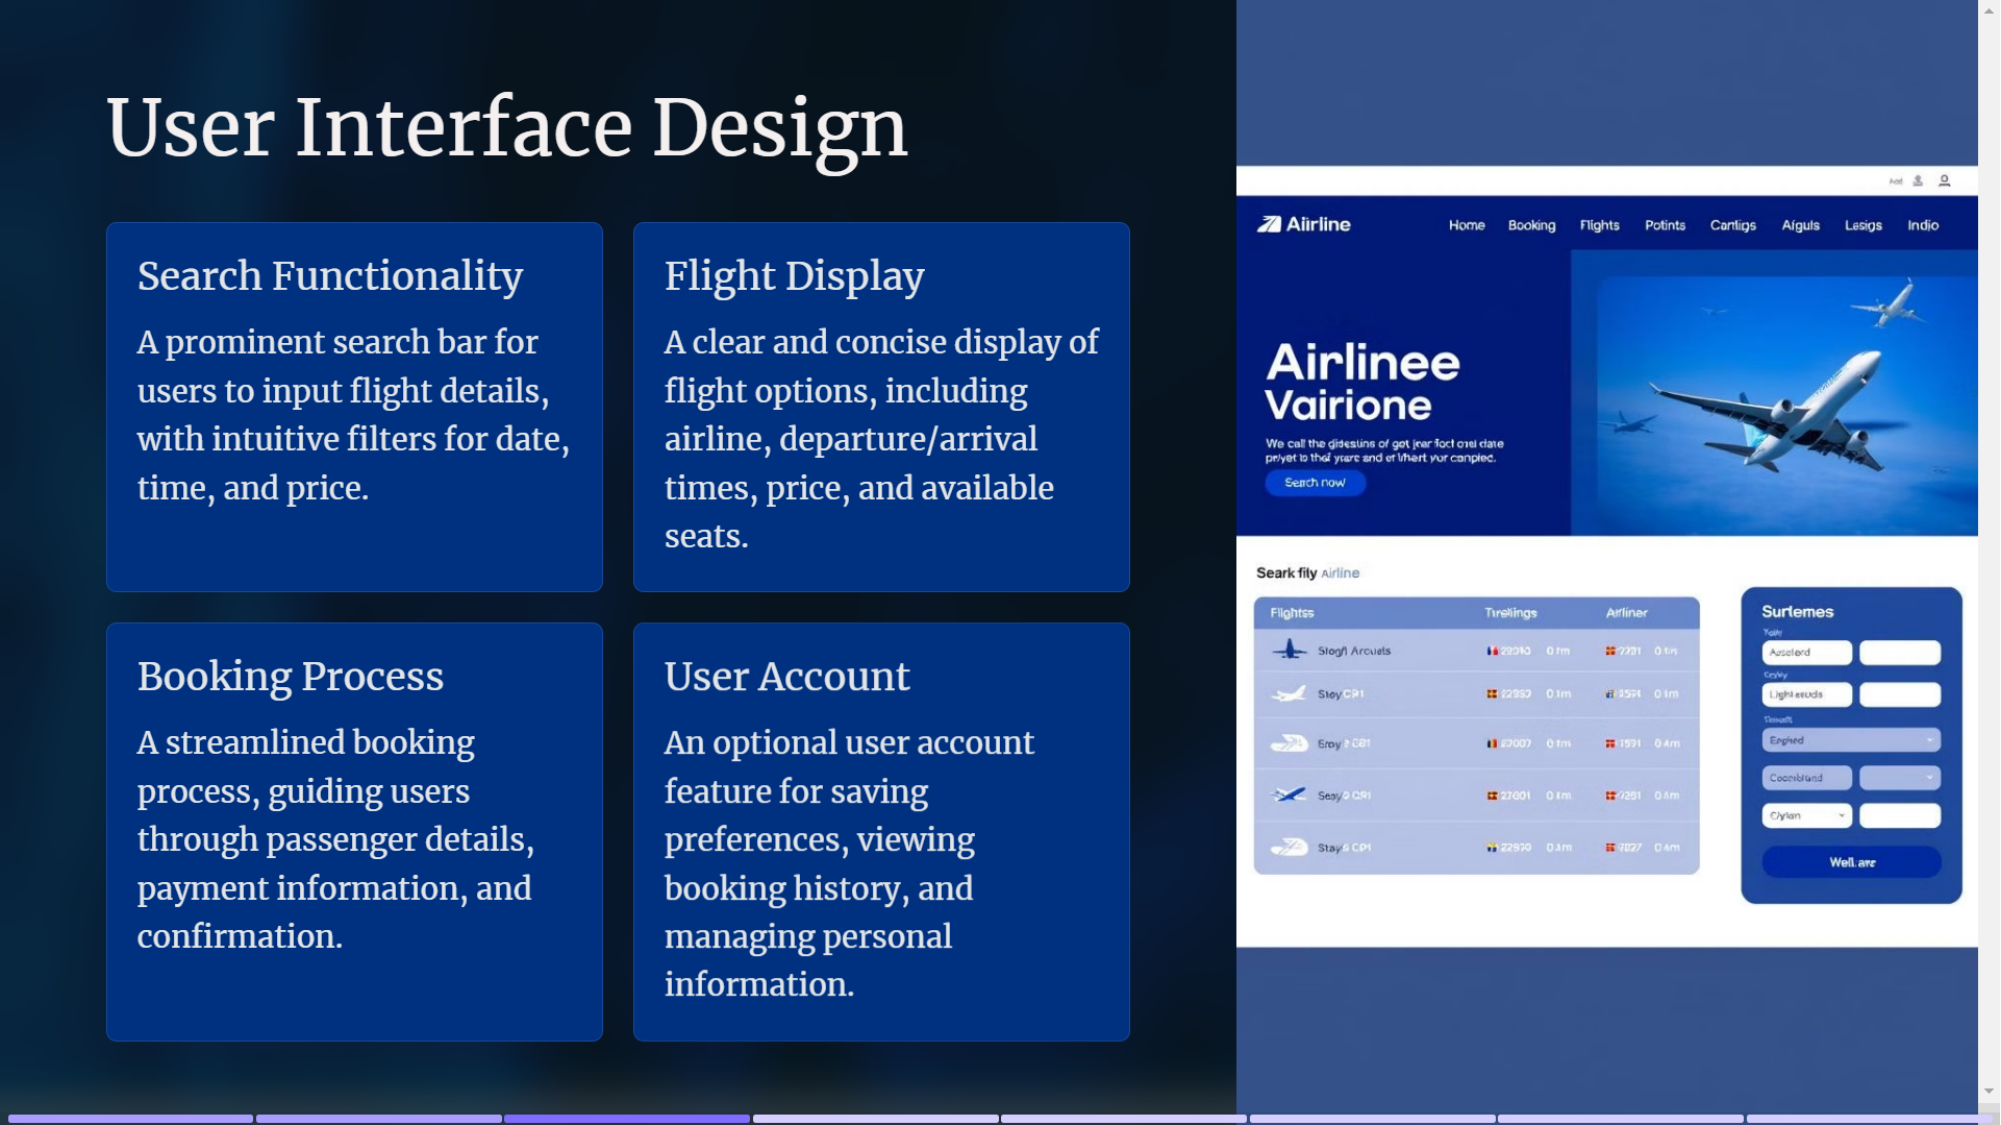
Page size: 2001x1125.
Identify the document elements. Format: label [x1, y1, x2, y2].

list [0, 0, 2000, 1125]
